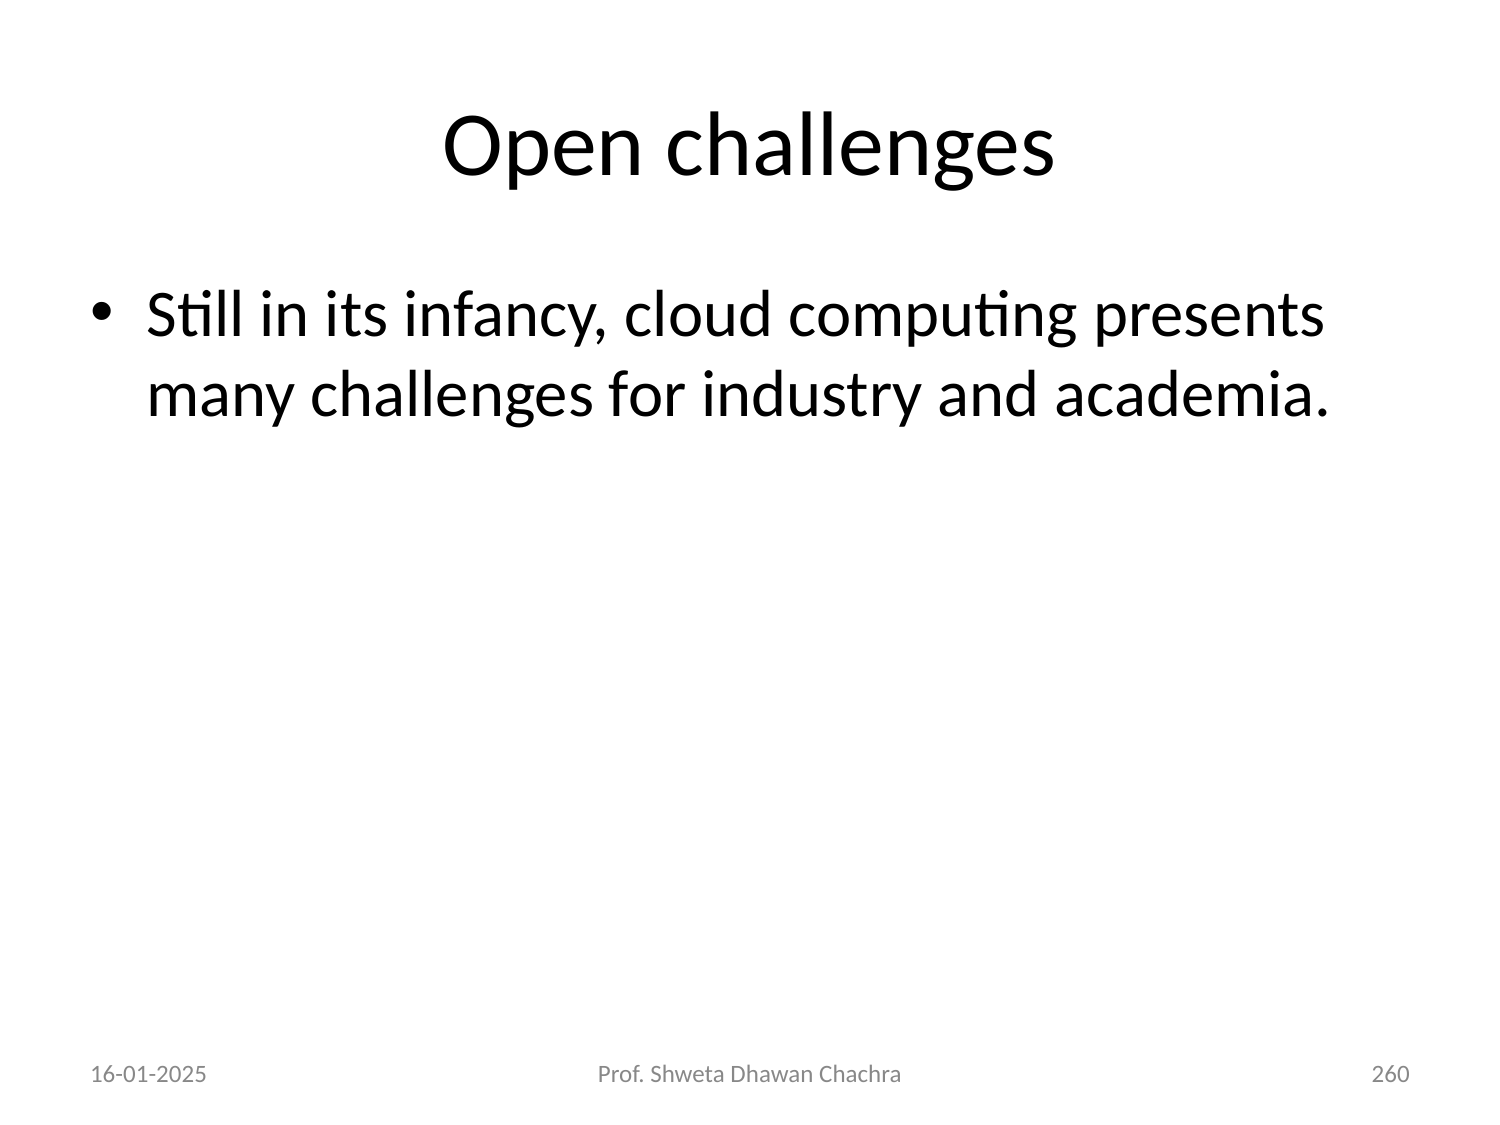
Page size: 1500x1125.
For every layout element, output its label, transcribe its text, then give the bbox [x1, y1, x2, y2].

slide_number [75, 1042, 425, 1103]
footer Prof. Shweta Dhawan Chachra [512, 1042, 988, 1103]
title Open challenges [75, 45, 1425, 233]
list Still in its infancy, cloud computing presents many challenges for industry and academia. [75, 262, 1425, 1005]
slide_number ‹#› [1074, 1042, 1425, 1103]
